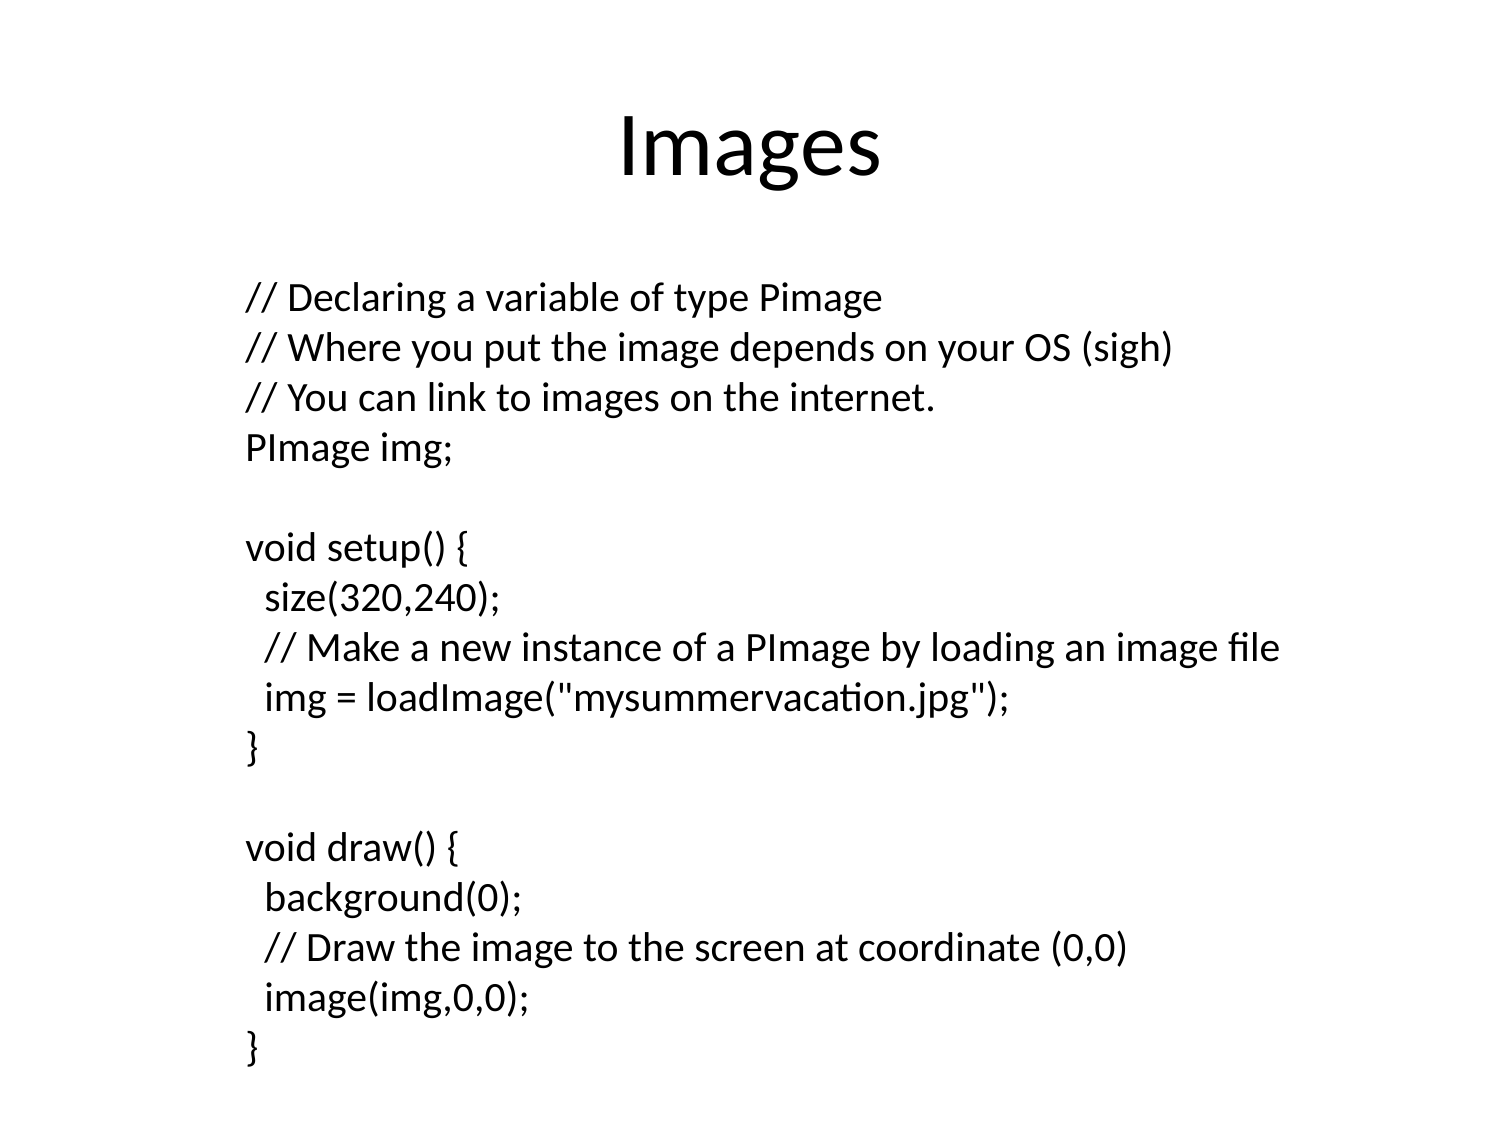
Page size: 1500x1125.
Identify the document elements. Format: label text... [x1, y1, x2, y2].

text_box // Declaring a variable of type Pimage // Where you put the image depends on your OS (sigh) // You can link to images on the internet. PImage img; void setup() { size(320,240); // Make a new instance of a PImage by loading an image file img = loadImage("mysummervacation.jpg"); } void draw() { background(0); // Draw the image to the screen at coordinate (0,0) image(img,0,0); } [230, 262, 1297, 1123]
title Images [75, 45, 1425, 233]
